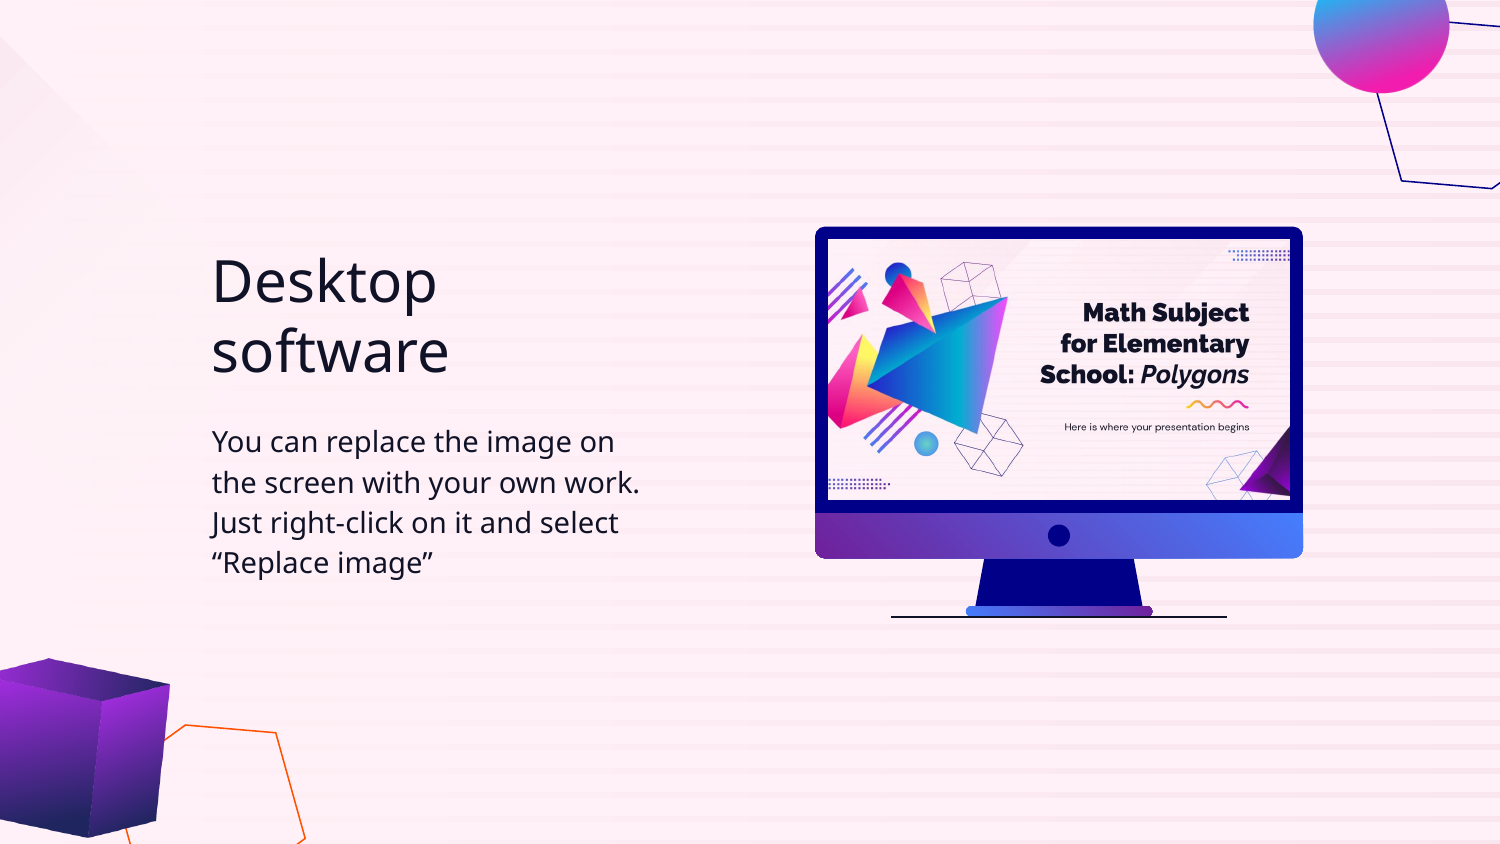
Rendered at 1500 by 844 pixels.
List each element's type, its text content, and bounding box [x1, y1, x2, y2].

subtitle You can replace the image on the screen with your own work. Just right-click on it and select “Replace image” [196, 403, 671, 576]
picture [0, 658, 170, 838]
picture [1313, 0, 1450, 94]
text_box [814, 226, 1304, 618]
picture [827, 239, 1291, 500]
title Desktop software [196, 234, 671, 400]
